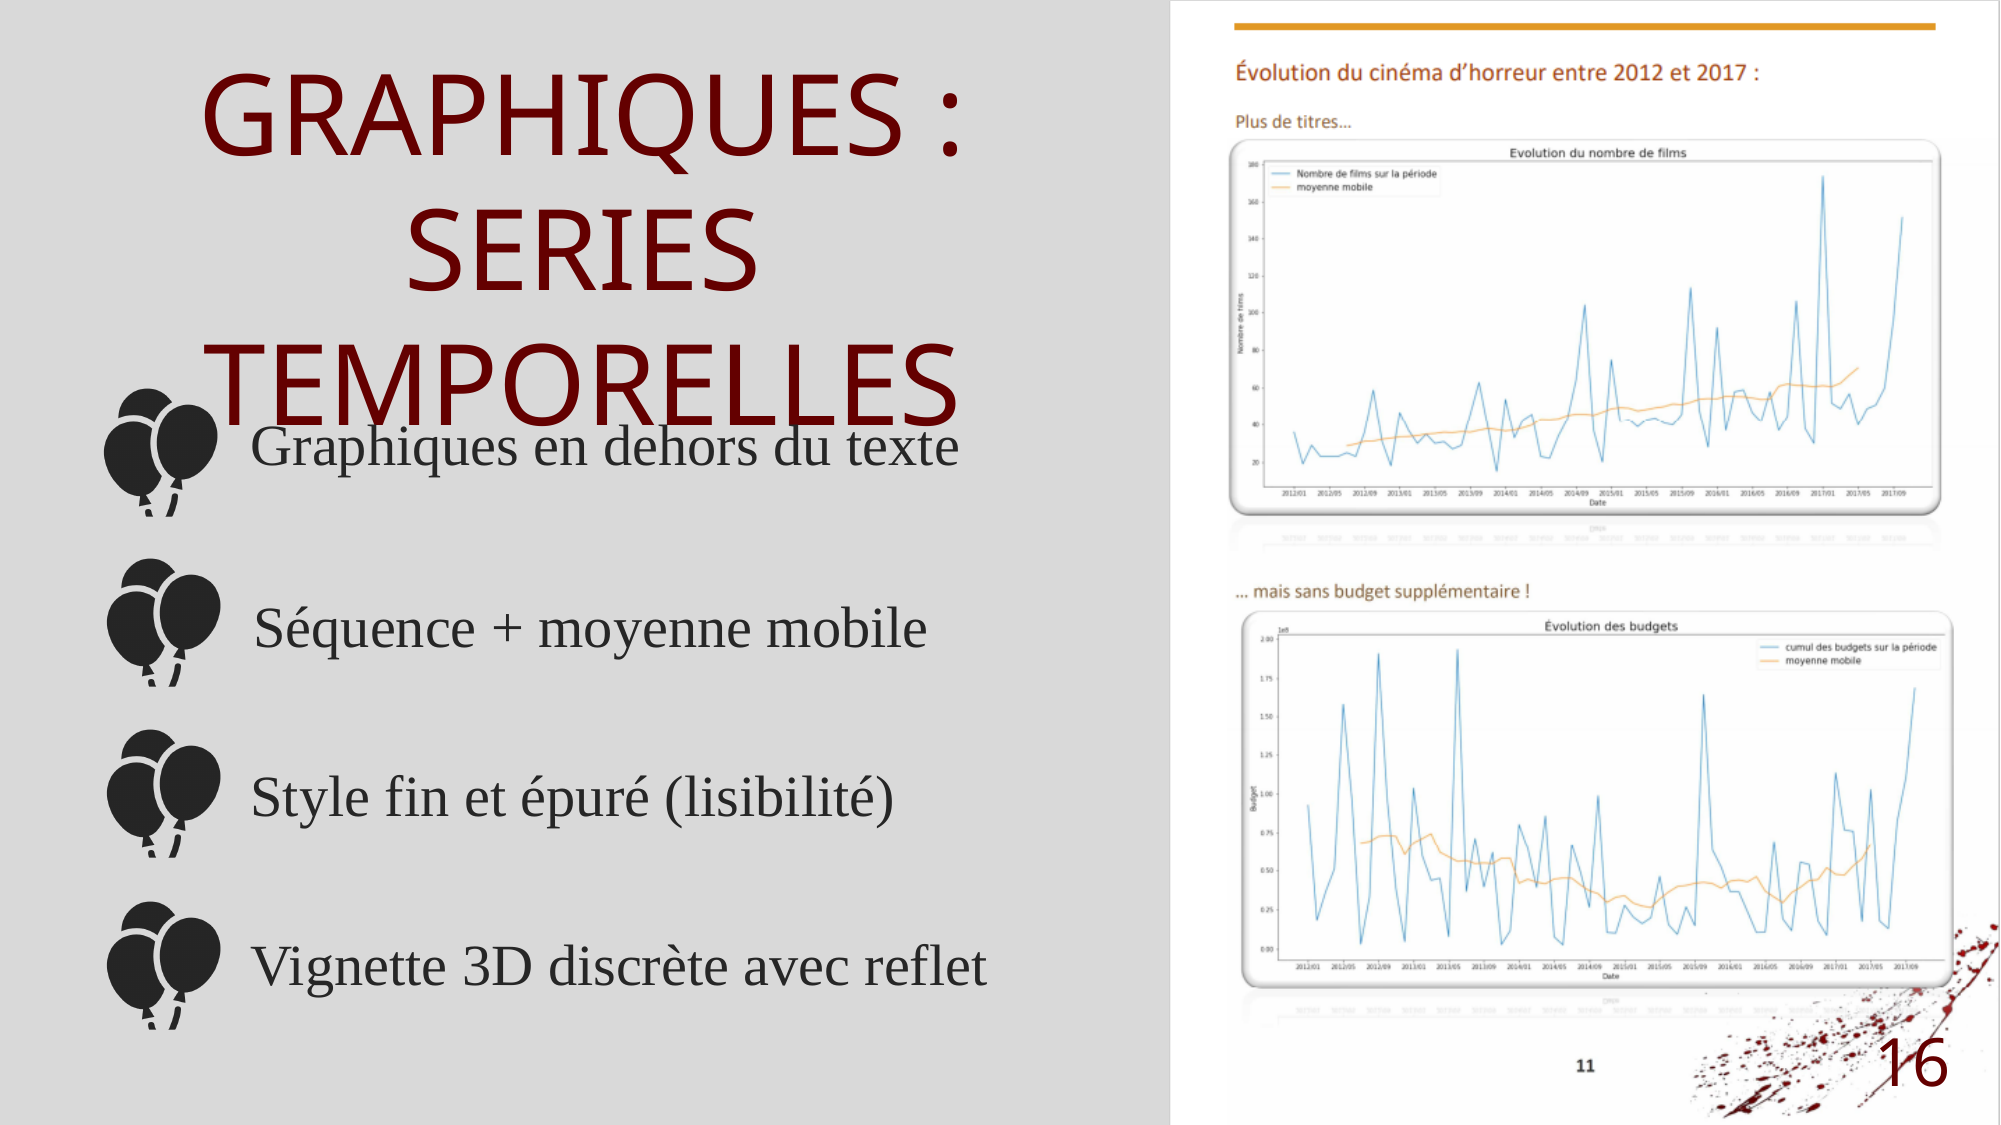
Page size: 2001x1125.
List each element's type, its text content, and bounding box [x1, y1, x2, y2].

text_box Style fin et épuré (lisibilité) [239, 750, 1095, 836]
picture [1169, 1, 2000, 1125]
picture [88, 547, 239, 698]
text_box Graphiques en dehors du texte [236, 399, 1095, 485]
picture [88, 718, 239, 869]
text_box Séquence + moyenne mobile [239, 581, 1098, 667]
picture [88, 890, 239, 1041]
text_box GRAPHIQUES : SERIES TEMPORELLES [0, 35, 1166, 211]
text_box Vignette 3D discrète avec reflet [239, 920, 1095, 1005]
picture [85, 377, 236, 528]
